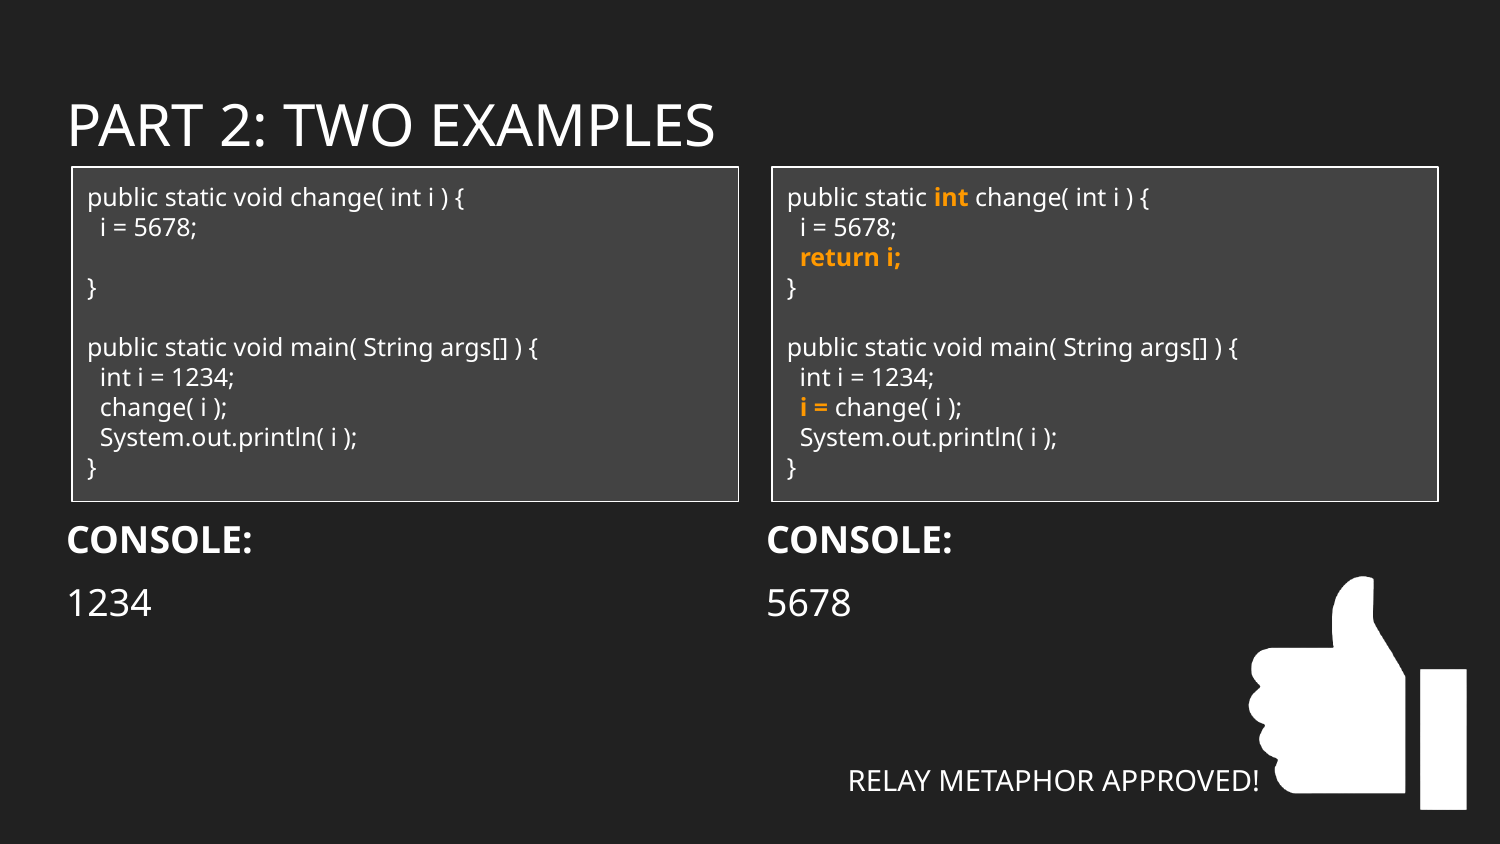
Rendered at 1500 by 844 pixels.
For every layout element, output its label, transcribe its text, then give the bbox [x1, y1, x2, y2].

title PART 2: TWO EXAMPLES [51, 72, 1449, 167]
list CONSOLE: [751, 501, 970, 564]
list 5678 [751, 564, 988, 645]
picture [1248, 576, 1468, 811]
list public static int change( int i ) { i = 5678; return i; } public static void main( String args[] ) { int i = 1234; i = change( i ); System.out.println( i ); } [771, 166, 1439, 502]
list CONSOLE: [51, 501, 270, 564]
list RELAY METAPHOR APPROVED! [628, 739, 1275, 820]
list public static void change( int i ) { i = 5678; } public static void main( String args[] ) { int i = 1234; change( i ); System.out.println( i ); } [72, 166, 739, 502]
list 1234 [51, 564, 288, 645]
